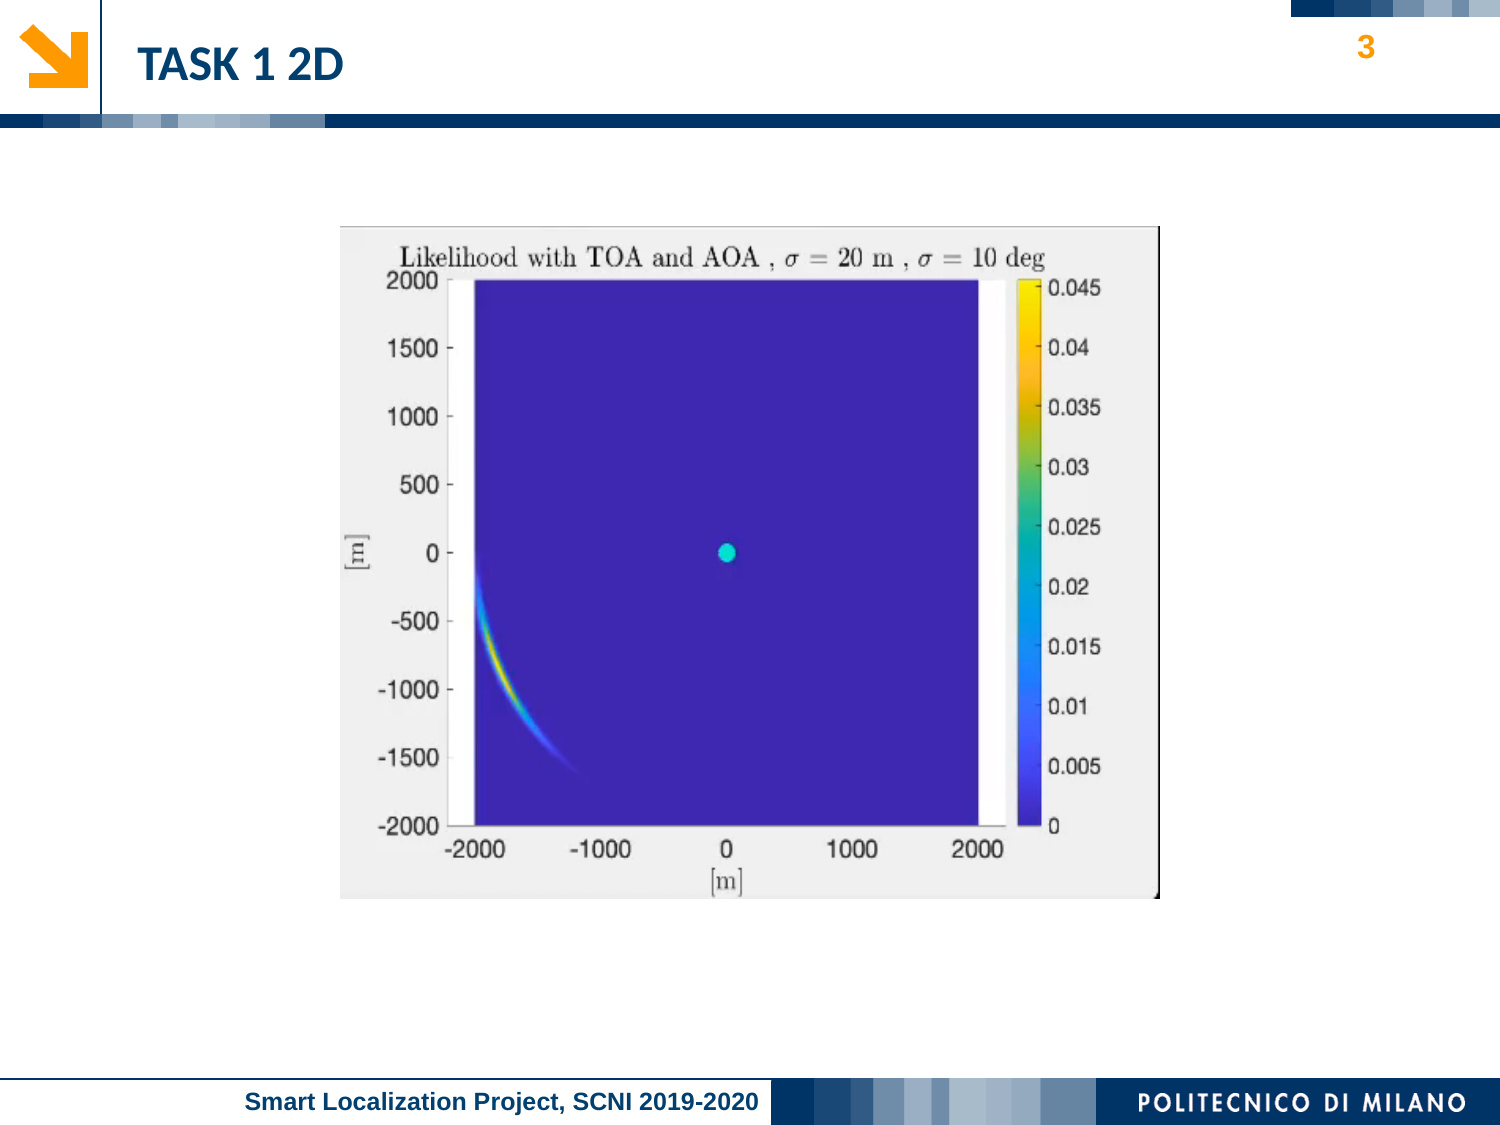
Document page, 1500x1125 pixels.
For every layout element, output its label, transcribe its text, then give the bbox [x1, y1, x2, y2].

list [339, 225, 1161, 900]
picture [0, 0, 1500, 128]
title TASK 1 2D [137, 30, 1275, 169]
picture [0, 1074, 1500, 1125]
